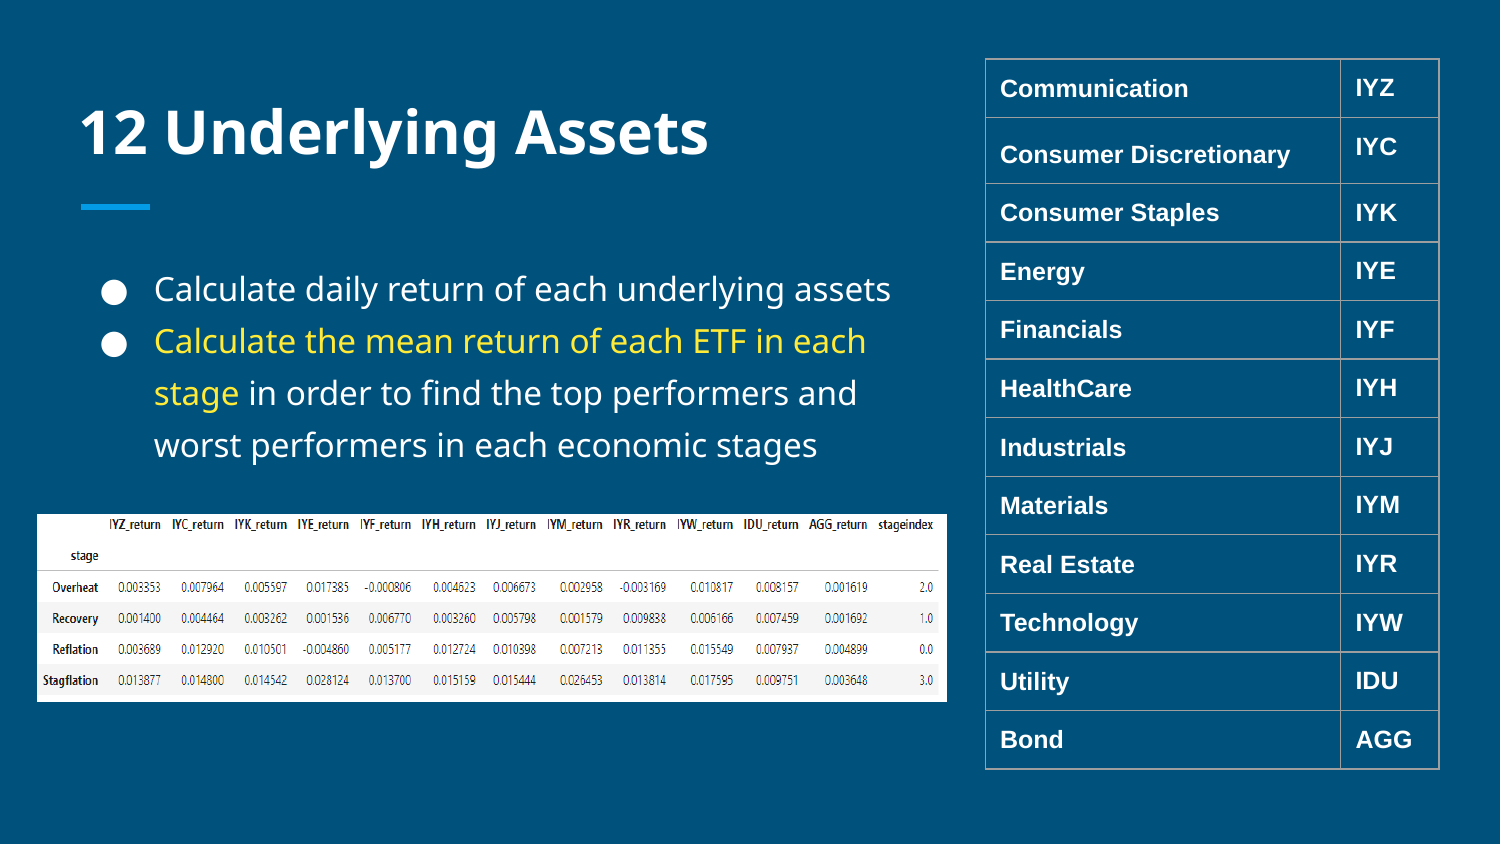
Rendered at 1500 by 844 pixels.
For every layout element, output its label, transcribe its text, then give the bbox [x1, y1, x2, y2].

title 12 Underlying Assets [63, 75, 778, 188]
table_cell Consumer Discretionary [986, 118, 1340, 183]
table_cell IYH [1341, 360, 1438, 417]
table_cell Energy [986, 243, 1340, 300]
table_cell Financials [986, 301, 1340, 358]
table_cell IYK [1341, 184, 1438, 241]
table_cell HealthCare [986, 360, 1340, 417]
picture [38, 515, 946, 701]
table_cell Utility [986, 653, 1340, 710]
table_cell IDU [1341, 653, 1438, 710]
table_cell Industrials [986, 418, 1340, 476]
list Calculate daily return of each underlying assets Calculate the mean return of each ETF in each stage in order to find the top performers and worst performers in each economic stages [63, 244, 935, 512]
table_cell AGG [1341, 711, 1438, 768]
table_cell Bond [986, 711, 1340, 768]
table_cell IYM [1341, 477, 1438, 534]
table_cell IYF [1341, 301, 1438, 358]
table_cell IYJ [1341, 418, 1438, 476]
table_cell IYC [1341, 118, 1438, 183]
table_cell Materials [986, 477, 1340, 534]
table_header Communication [986, 60, 1340, 117]
table_cell Consumer Staples [986, 184, 1340, 241]
table_cell Technology [986, 594, 1340, 651]
table_cell IYW [1341, 594, 1438, 651]
table_cell Real Estate [986, 535, 1340, 593]
table_cell IYR [1341, 535, 1438, 593]
table_header IYZ [1341, 60, 1438, 117]
table_cell IYE [1341, 243, 1438, 300]
